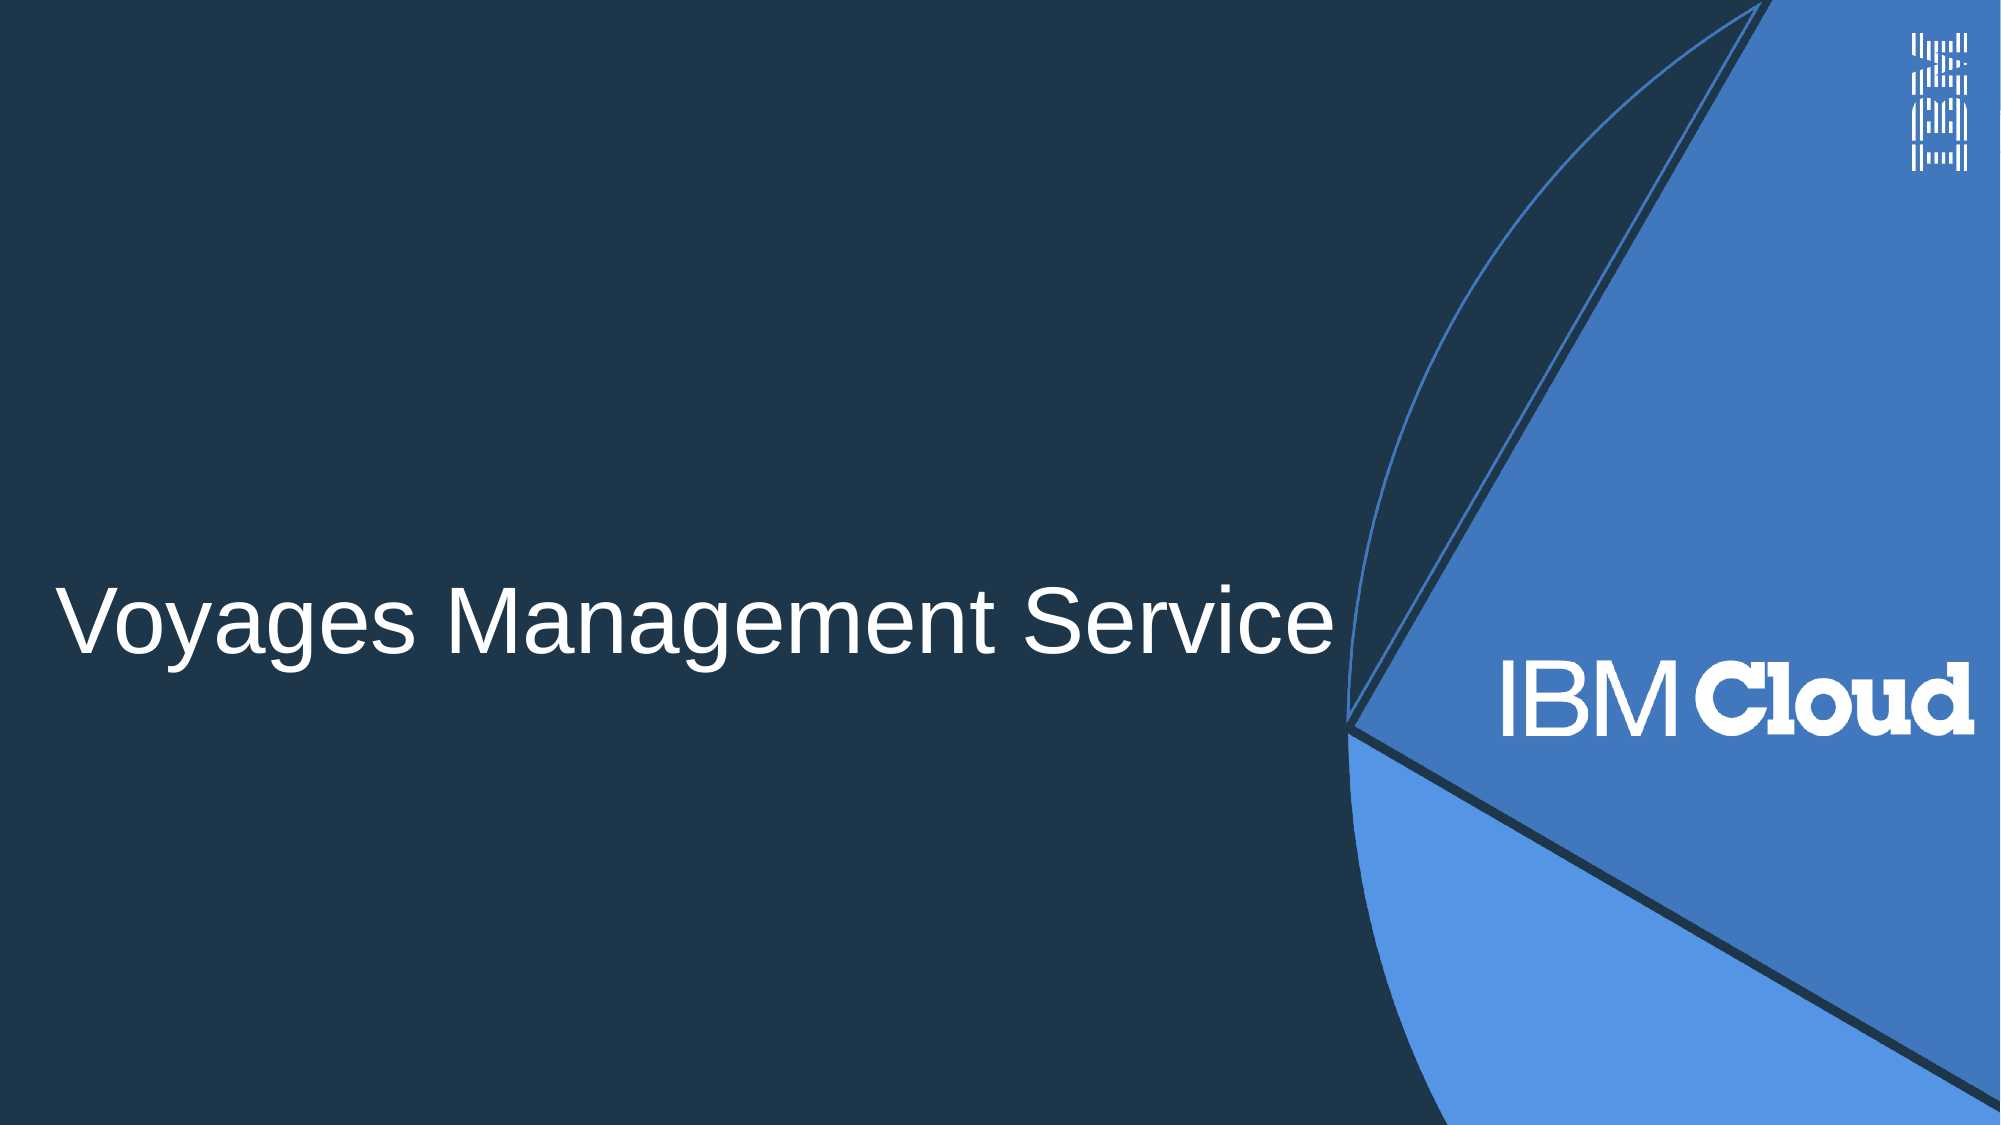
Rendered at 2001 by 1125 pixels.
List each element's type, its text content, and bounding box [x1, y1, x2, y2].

slide_number 62 [1867, 1056, 1955, 1117]
picture [1346, 0, 2001, 1125]
title Voyages Management Service [55, 470, 1354, 674]
